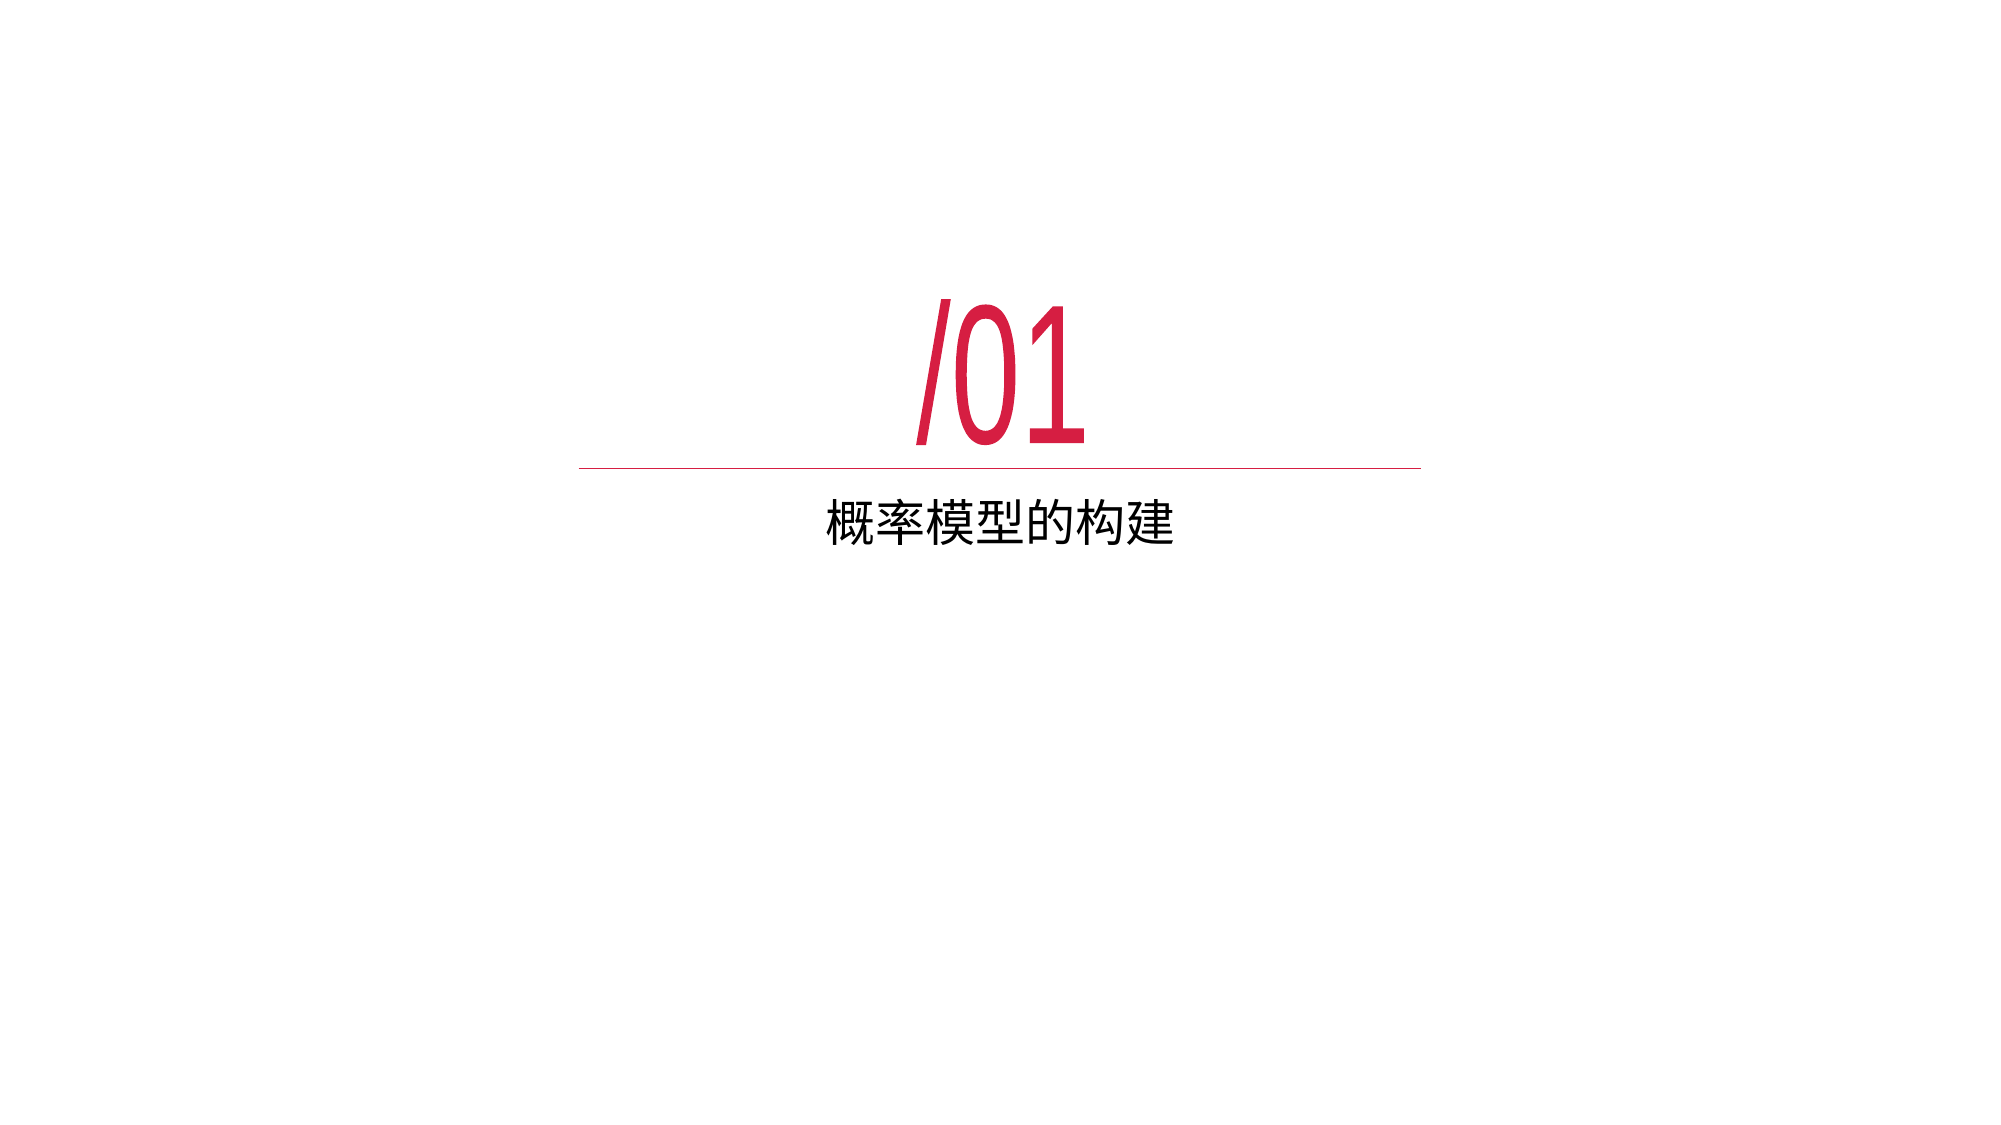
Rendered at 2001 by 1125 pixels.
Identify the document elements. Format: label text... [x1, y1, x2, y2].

title 概率模型的构建 [628, 469, 1372, 576]
